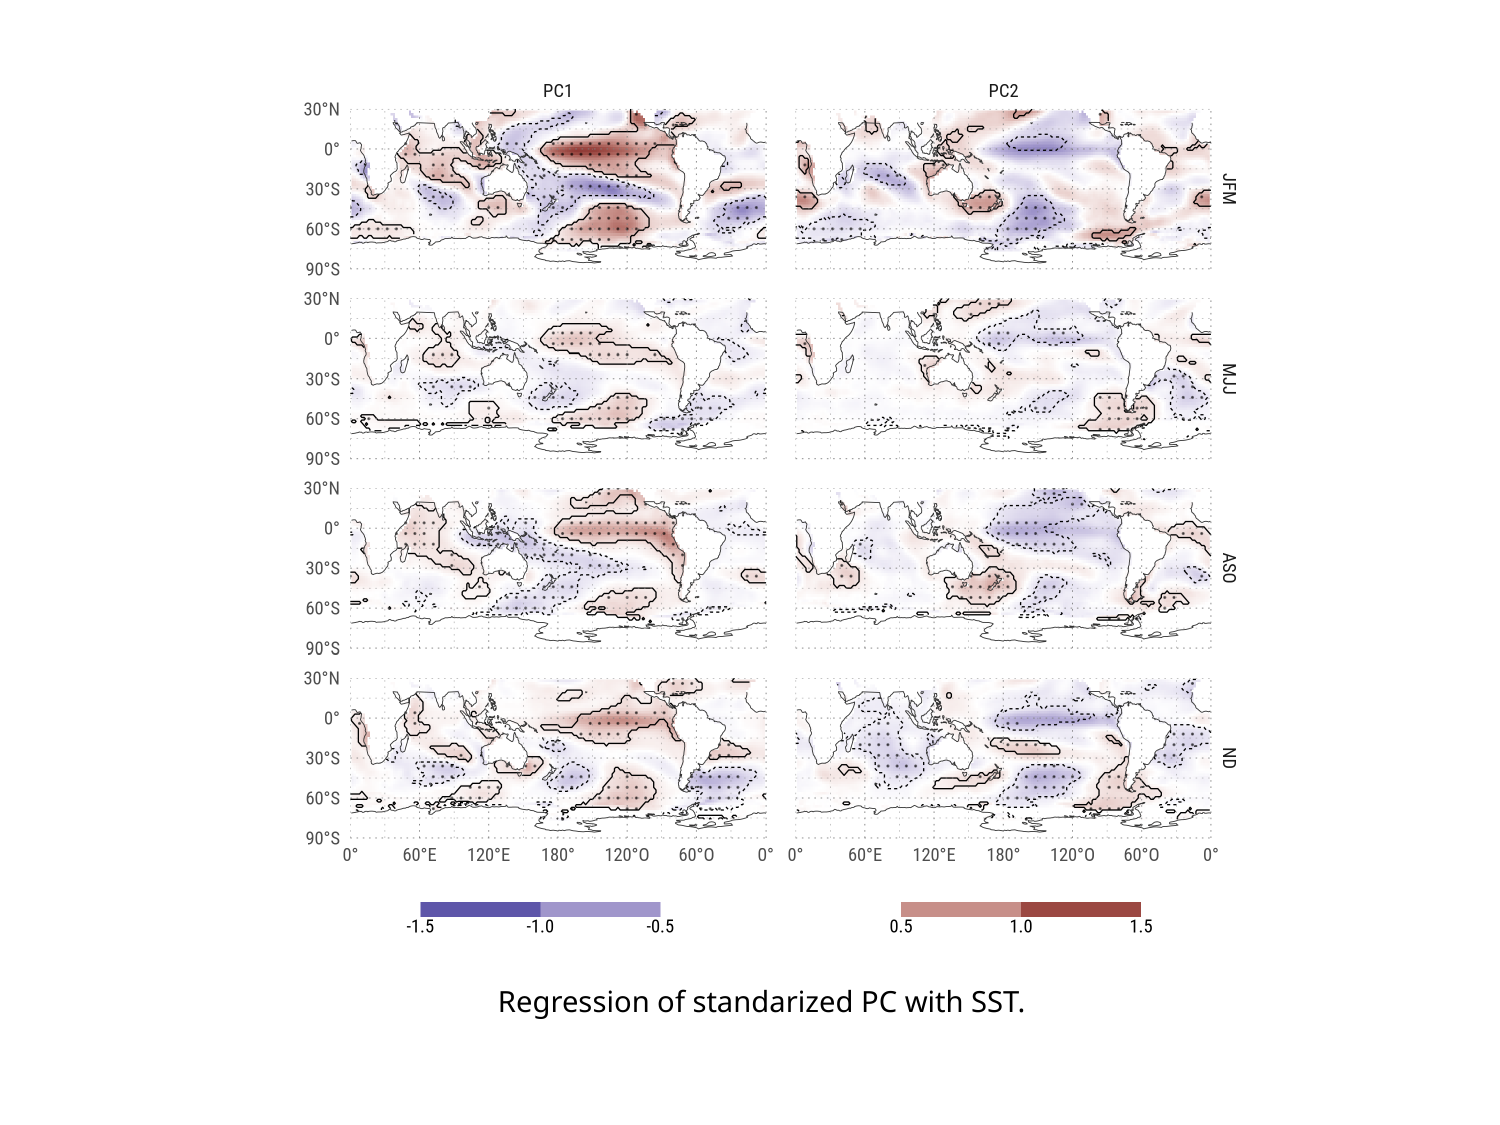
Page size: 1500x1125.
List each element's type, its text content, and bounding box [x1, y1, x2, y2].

picture [76, 54, 1448, 953]
list Regression of standarized PC with SST. [76, 976, 1447, 1094]
